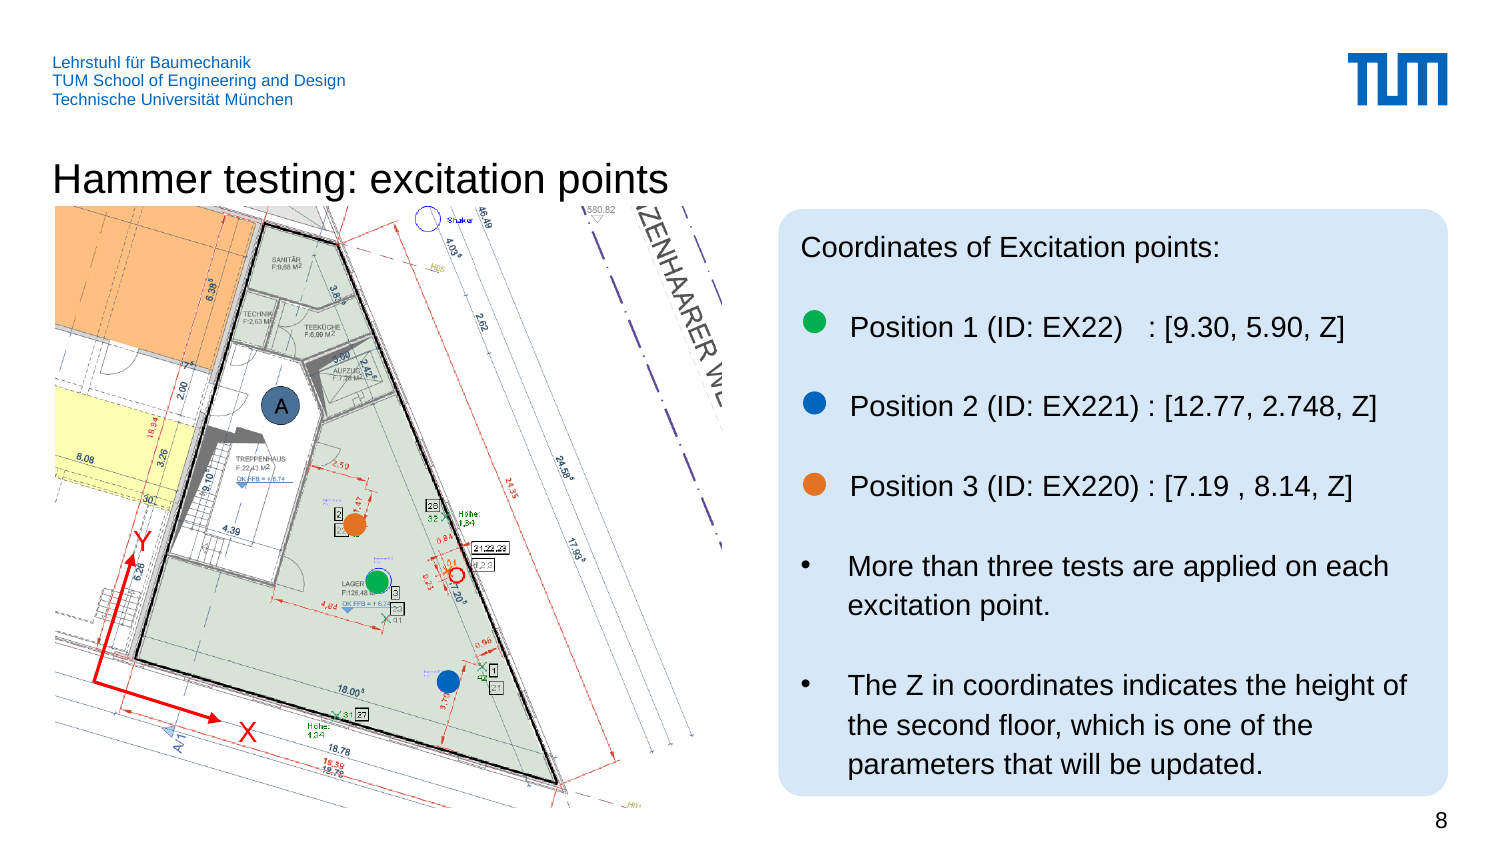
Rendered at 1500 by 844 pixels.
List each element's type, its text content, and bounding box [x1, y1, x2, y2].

text_box [800, 470, 829, 498]
text_box Coordinates of Excitation points: Position 1 (ID: EX22) : [9.30, 5.90, Z] Position 2 (ID: EX221) : [12.77, 2.748, Z] Position 3 (ID: EX220) : [7.19 , 8.14, Z] More than three tests are applied on each excitation point. The Z in coordinates indicates the height of the second floor, which is one of the parameters that will be updated. [776, 206, 1451, 799]
slide_number 8 [1111, 796, 1448, 842]
text_box [800, 308, 829, 336]
text_box [800, 389, 829, 417]
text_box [93, 552, 134, 681]
title Hammer testing: excitation points [51, 134, 1449, 196]
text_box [93, 681, 222, 722]
picture [55, 206, 722, 809]
